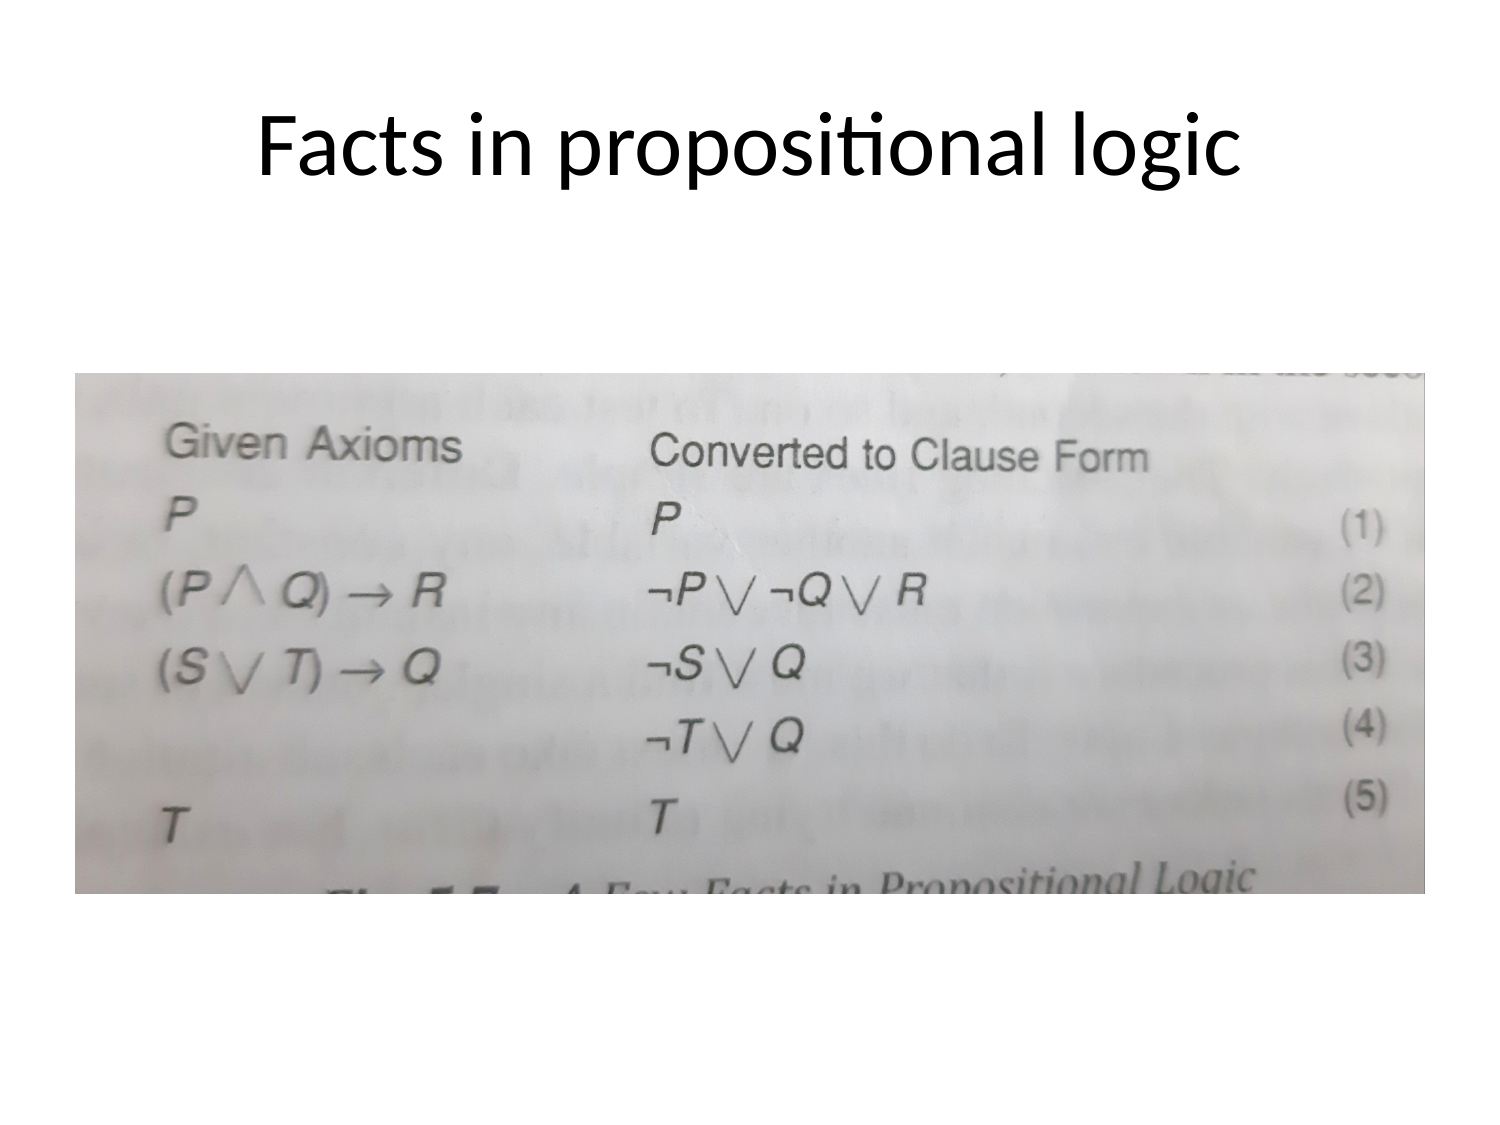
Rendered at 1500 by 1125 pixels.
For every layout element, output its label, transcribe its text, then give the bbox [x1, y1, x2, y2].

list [74, 373, 1426, 895]
title Facts in propositional logic [75, 45, 1425, 233]
